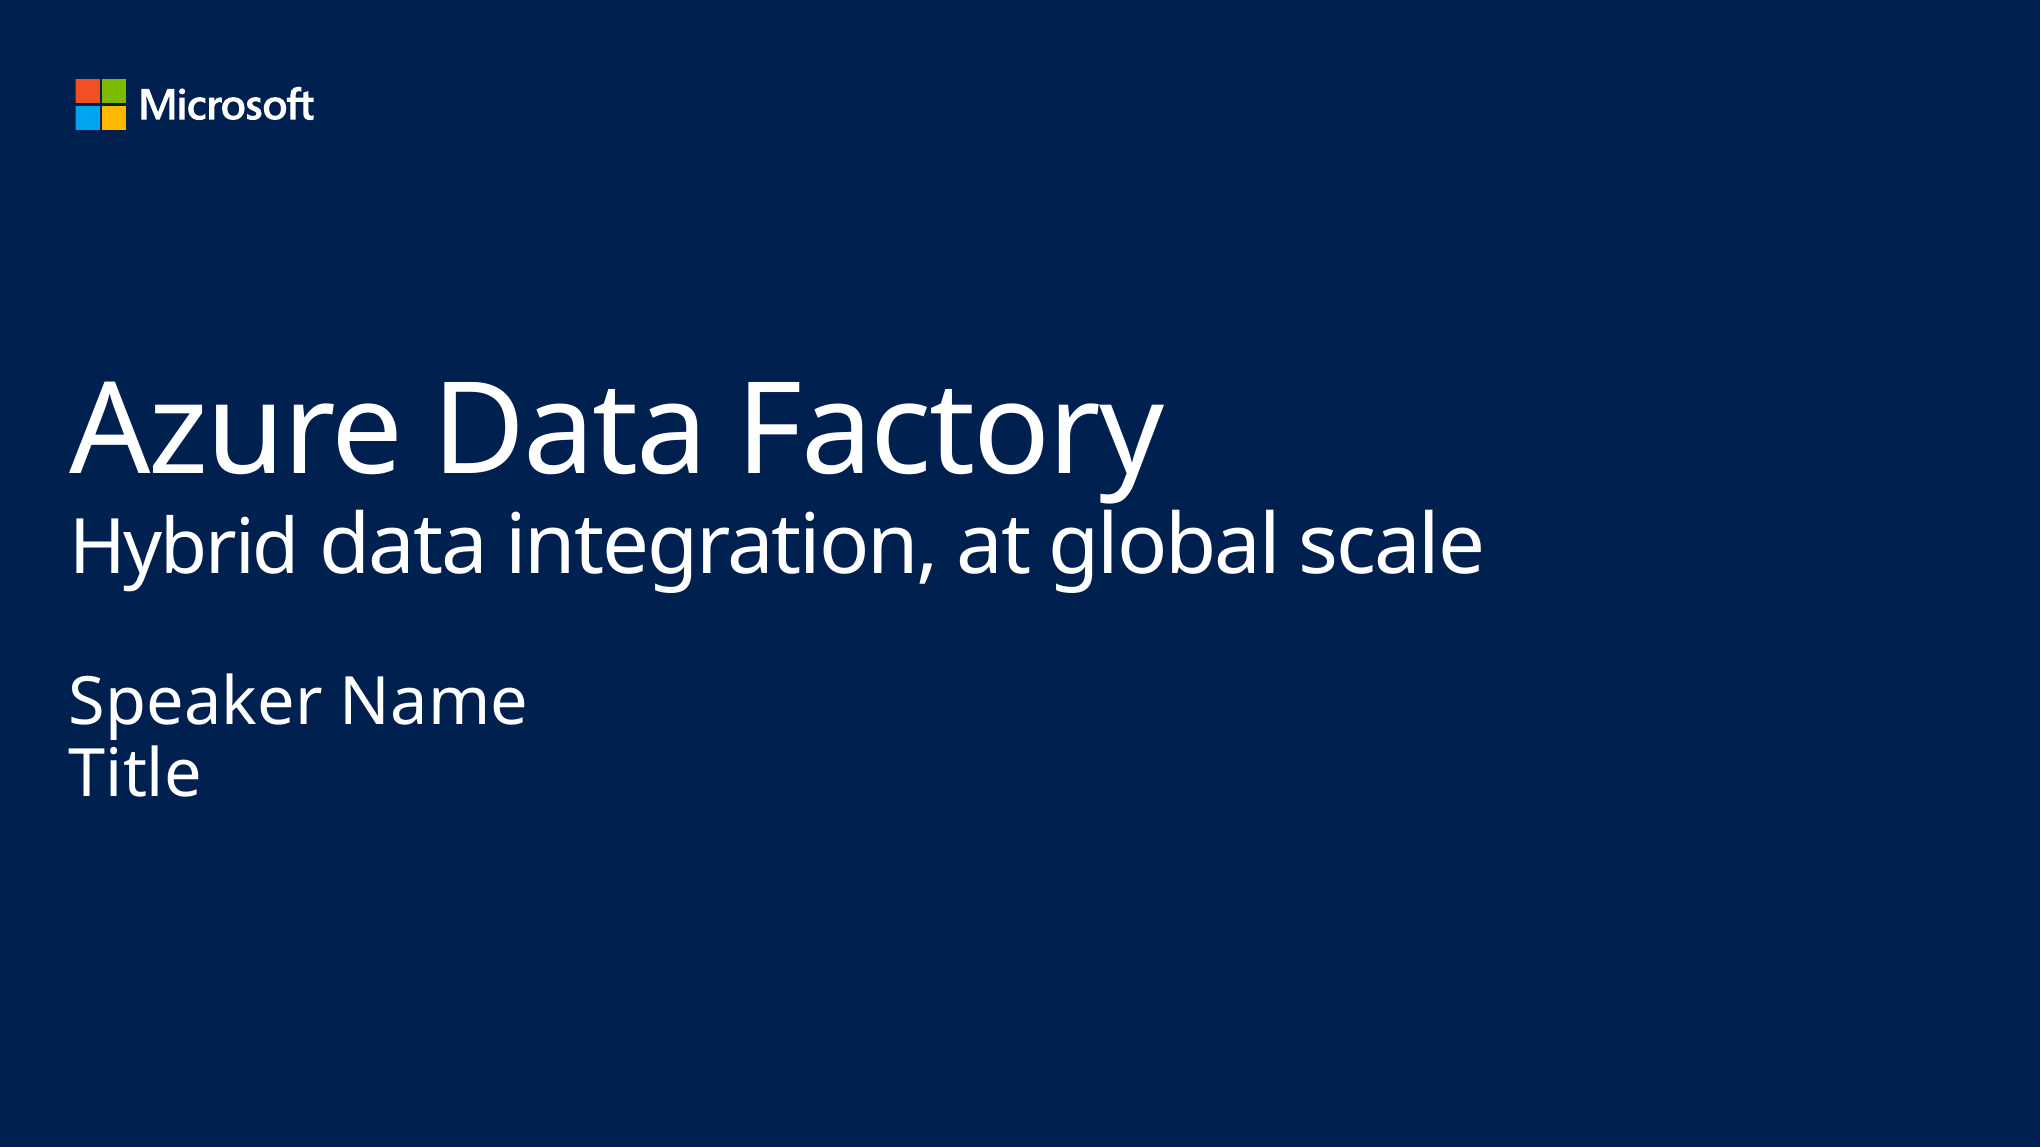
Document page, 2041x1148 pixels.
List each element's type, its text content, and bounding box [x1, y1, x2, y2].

list Speaker Name Title [45, 648, 1246, 949]
title Azure Data Factory Hybrid data integration, at global scale [45, 348, 1854, 649]
